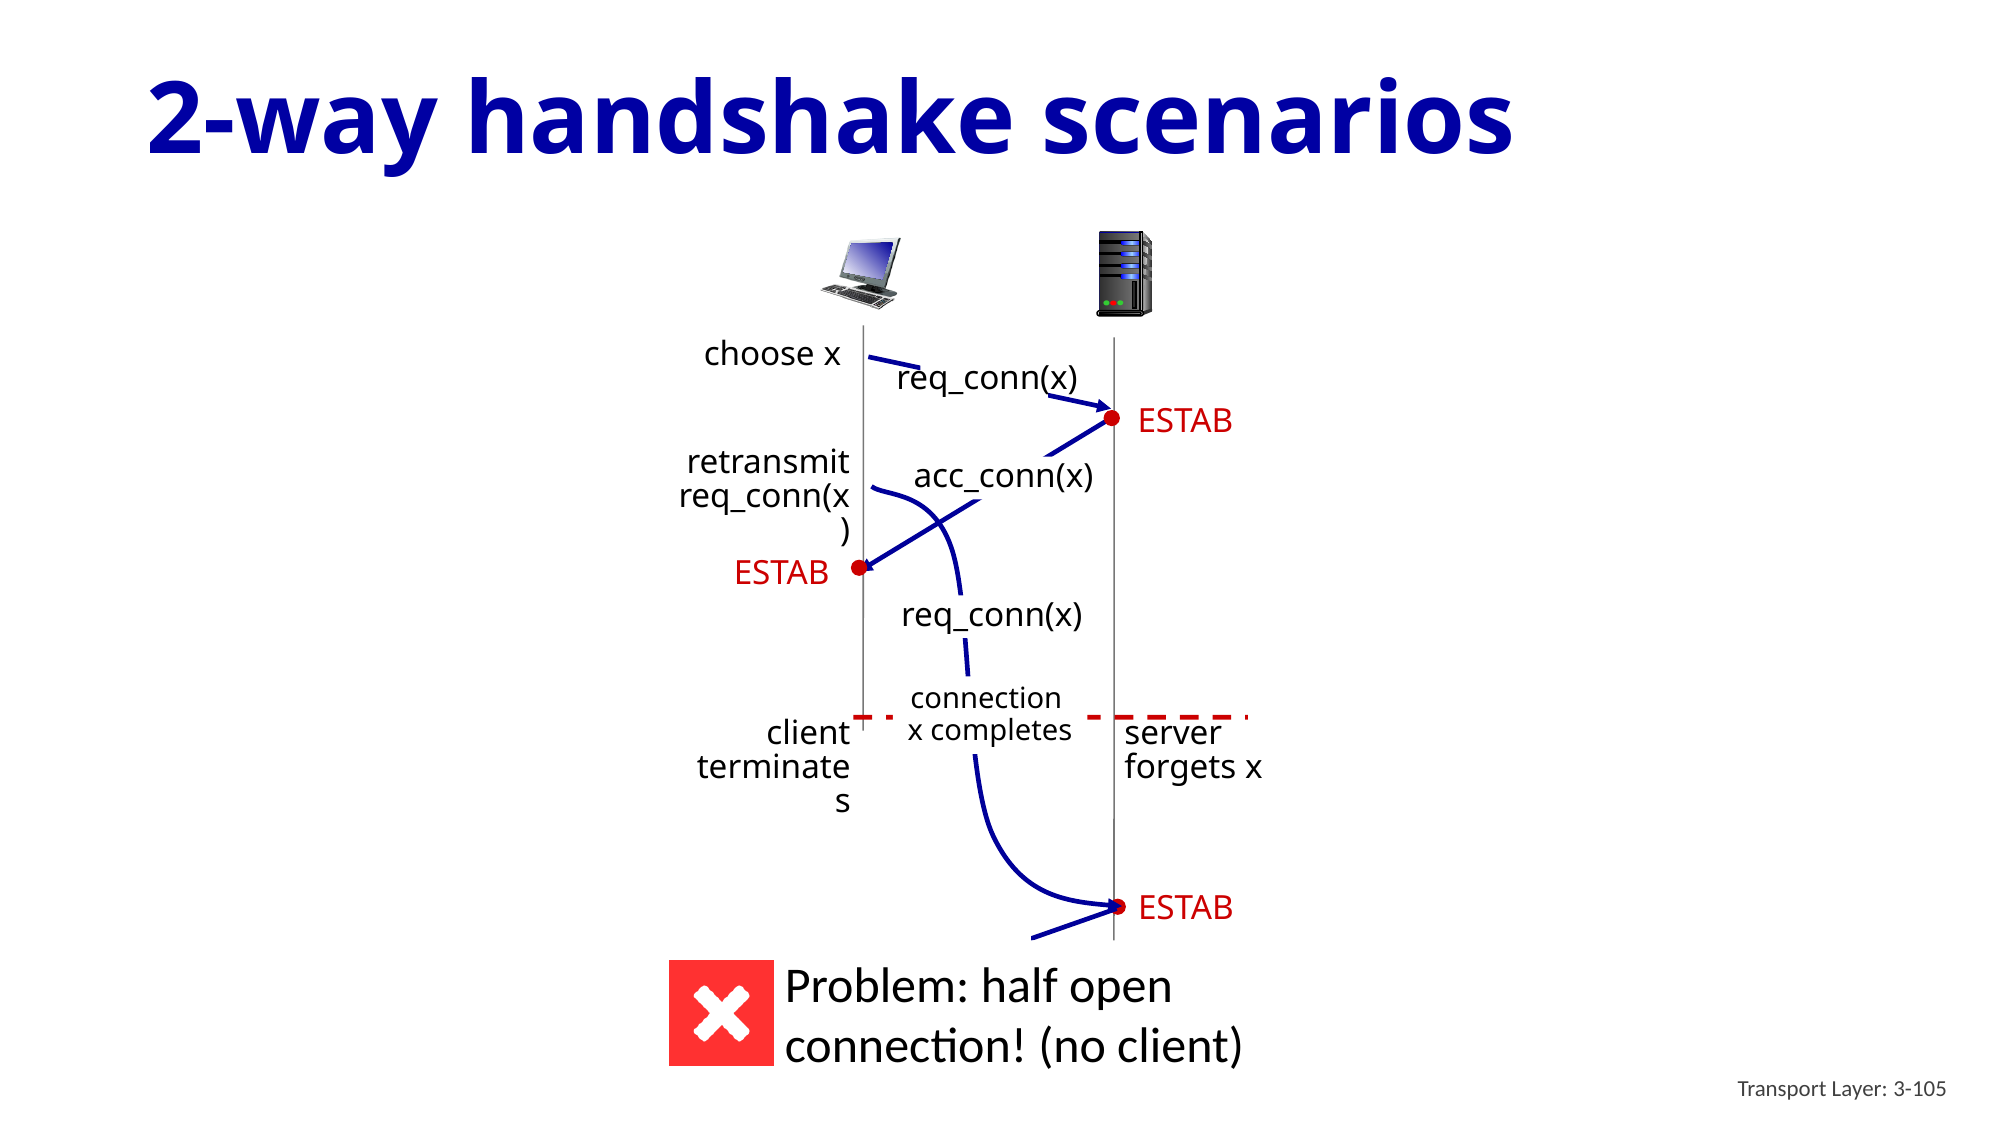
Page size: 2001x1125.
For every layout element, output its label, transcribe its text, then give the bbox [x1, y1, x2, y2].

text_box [1110, 878, 1250, 934]
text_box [1096, 231, 1153, 316]
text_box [655, 438, 1123, 907]
title 2-way handshake scenarios [131, 47, 2000, 195]
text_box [673, 676, 1302, 794]
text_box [806, 908, 1117, 940]
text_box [692, 324, 1249, 599]
slide_number Transport Layer: 3-105 [1512, 1056, 1963, 1117]
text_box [669, 940, 1348, 1118]
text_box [800, 234, 903, 315]
